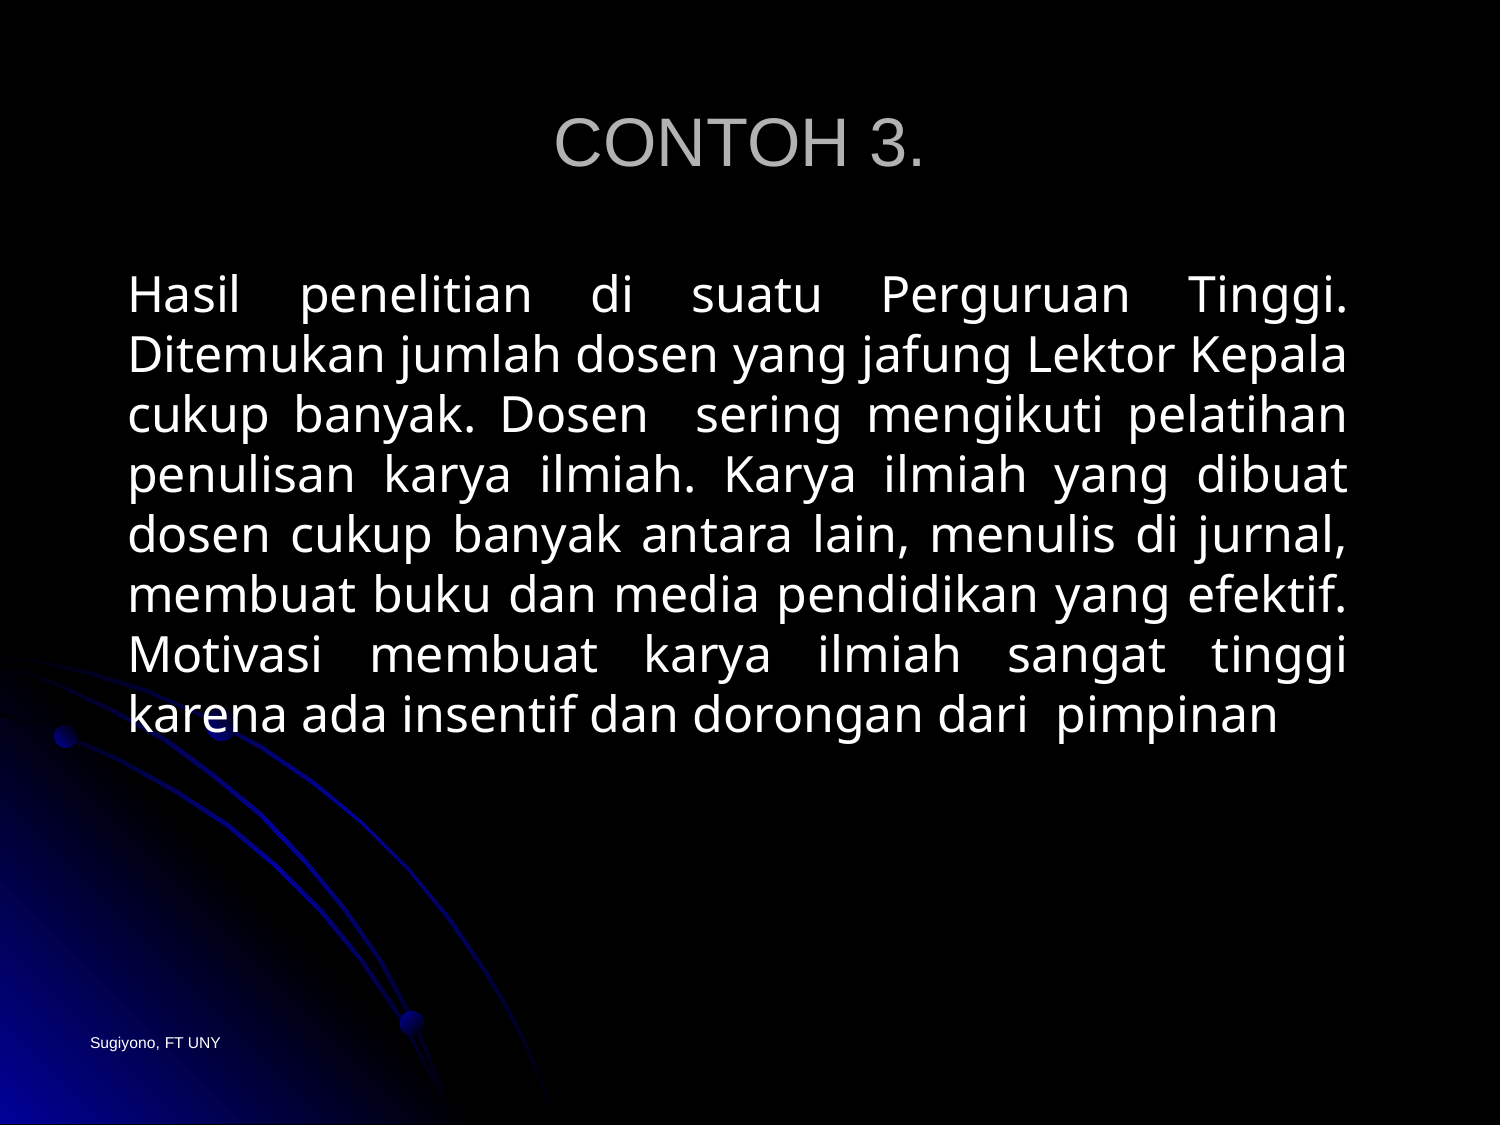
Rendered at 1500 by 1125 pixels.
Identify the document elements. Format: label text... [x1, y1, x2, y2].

list Hasil penelitian di suatu Perguruan Tinggi. Ditemukan jumlah dosen yang jafung Lektor Kepala cukup banyak. Dosen sering mengikuti pelatihan penulisan karya ilmiah. Karya ilmiah yang dibuat dosen cukup banyak antara lain, menulis di jurnal, membuat buku dan media pendidikan yang efektif. Motivasi membuat karya ilmiah sangat tinggi karena ada insentif dan dorongan dari pimpinan [111, 255, 1365, 845]
title CONTOH 3. [74, 45, 1426, 233]
slide_number Sugiyono, FT UNY [74, 1024, 426, 1101]
